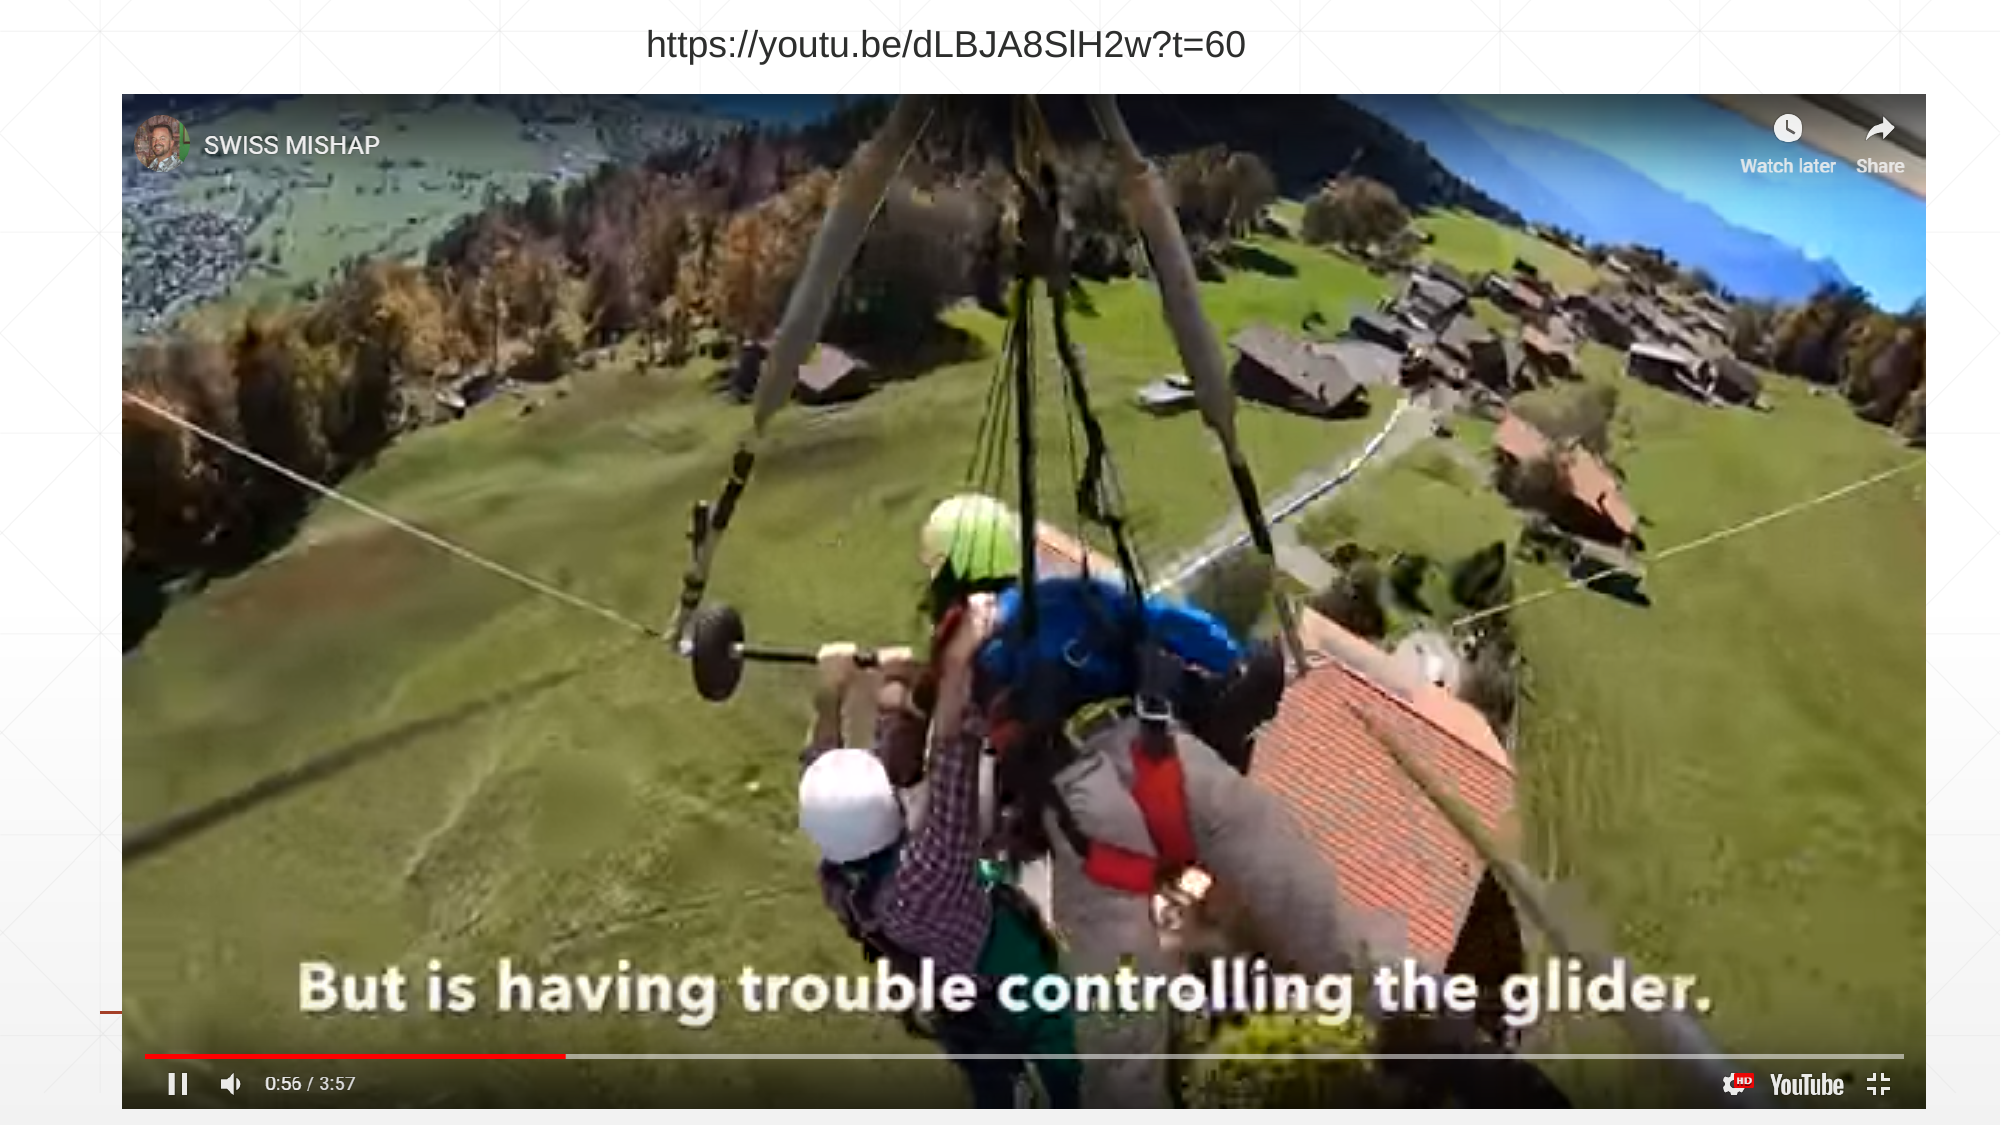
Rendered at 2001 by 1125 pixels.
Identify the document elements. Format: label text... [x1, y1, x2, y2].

picture [122, 94, 1926, 1109]
text_box https://youtu.be/dLBJA8SlH2w?t=60 [631, 13, 1262, 73]
